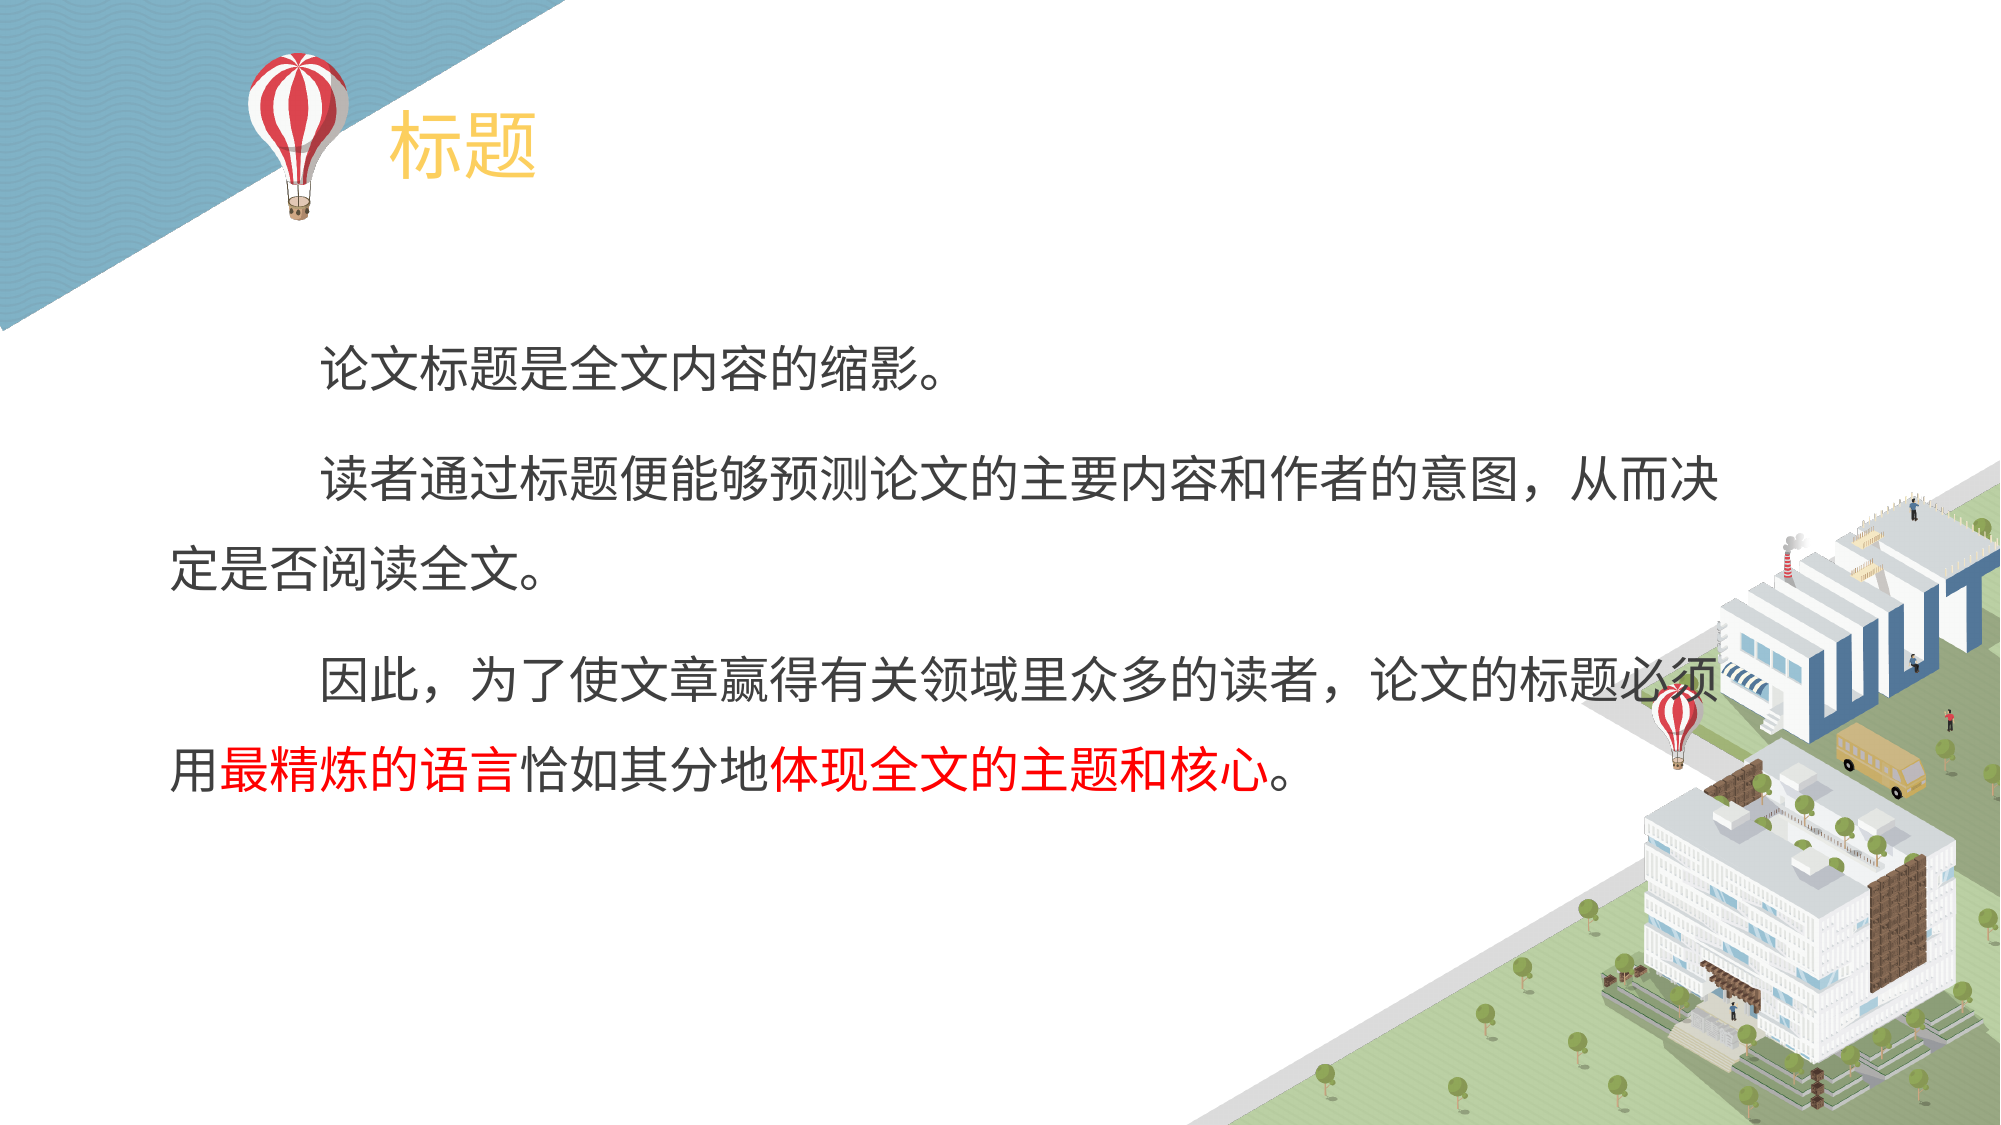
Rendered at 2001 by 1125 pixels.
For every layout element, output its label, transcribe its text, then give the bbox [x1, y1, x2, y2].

title 标题 [373, 85, 1738, 214]
picture [0, 0, 2000, 1125]
list 论文标题是全文内容的缩影。 读者通过标题便能够预测论文的主要内容和作者的意图，从而决定是否阅读全文。 因此，为了使文章赢得有关领域里众多的读者，论文的标题必须用最精炼的语言恰如其分地体现全文的主题和核心。 [154, 299, 1738, 1014]
